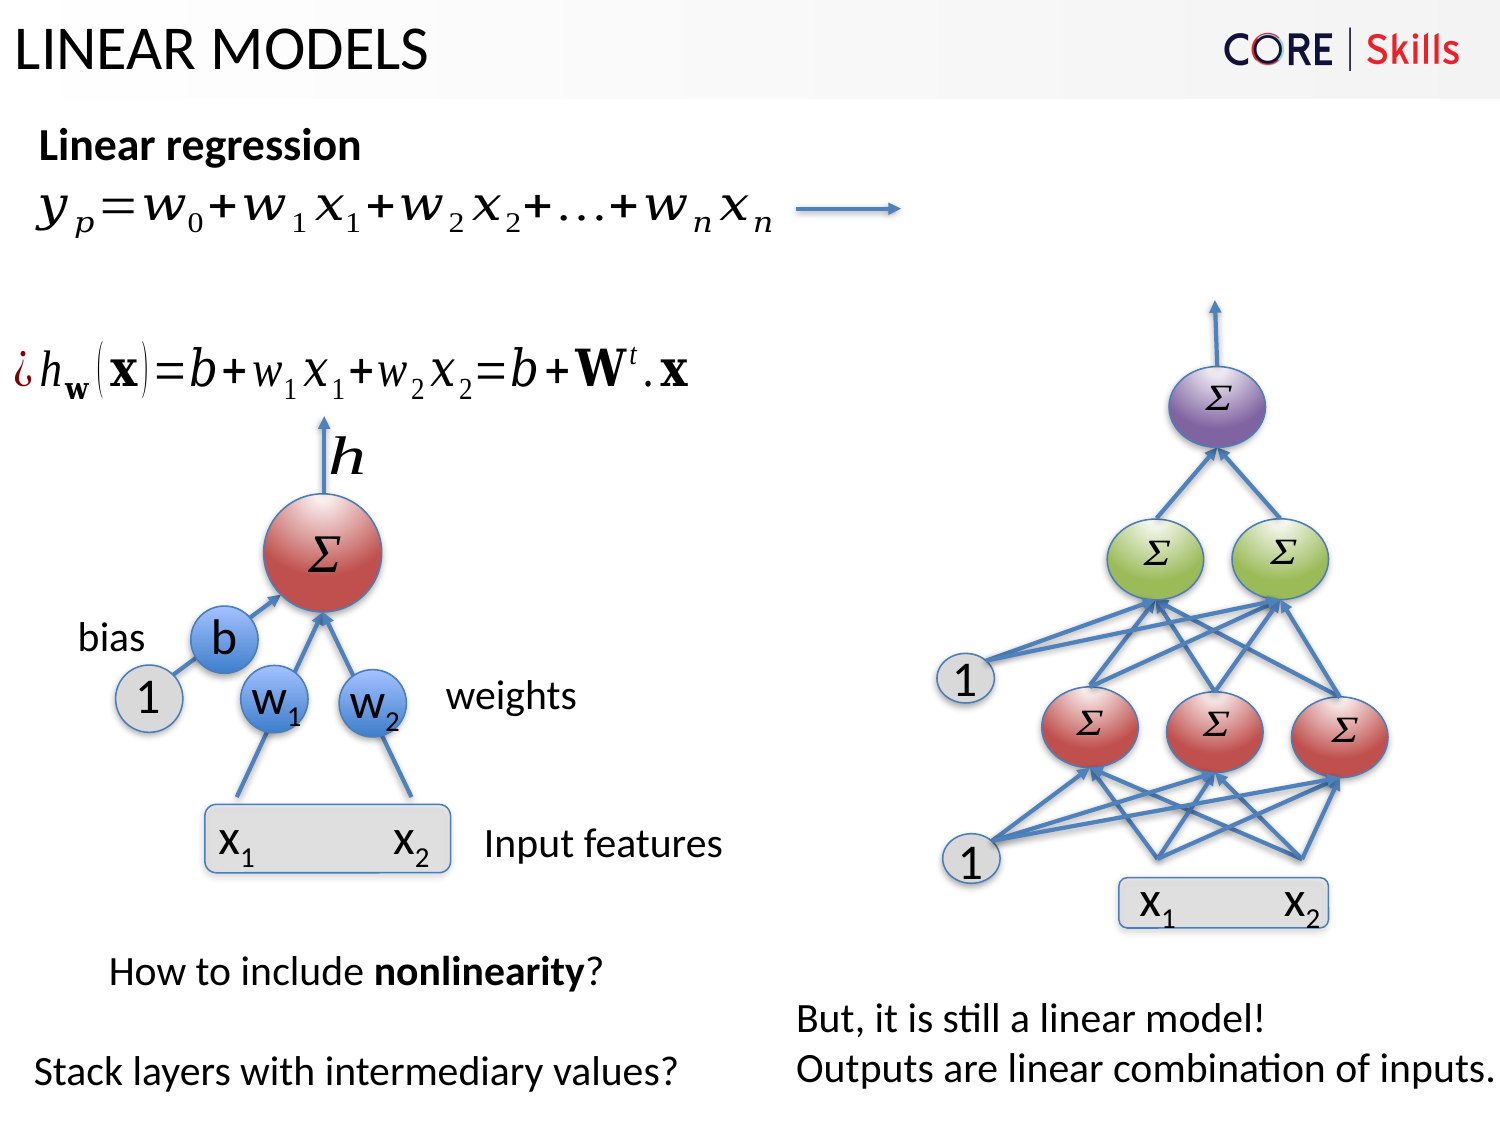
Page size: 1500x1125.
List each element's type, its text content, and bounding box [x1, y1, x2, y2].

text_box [61, 415, 740, 875]
text_box Linear regression [24, 108, 377, 178]
picture [0, 0, 1500, 100]
text_box How to include nonlinearity? Stack layers with intermediary values? [0, 936, 773, 1125]
text_box But, it is still a linear model! Outputs are linear combination of inputs. [781, 983, 1500, 1099]
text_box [936, 299, 1389, 929]
